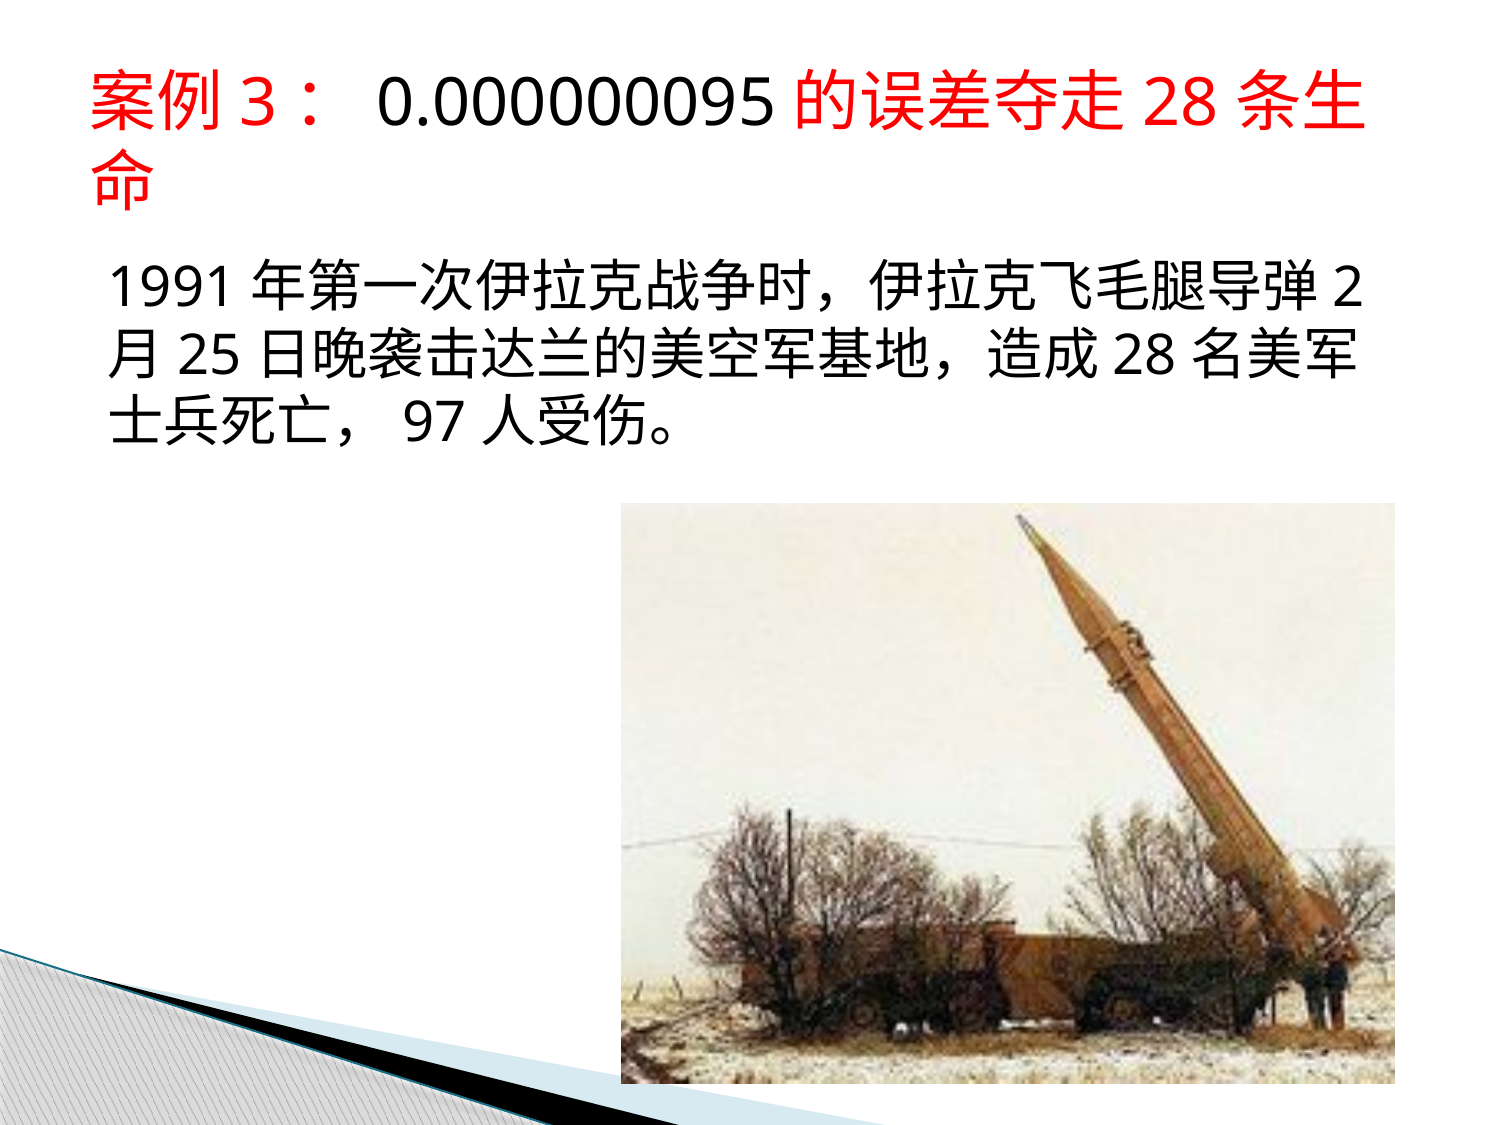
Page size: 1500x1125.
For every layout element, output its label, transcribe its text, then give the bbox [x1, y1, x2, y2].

title 案例3：0.000000095的误差夺走28条生命 [75, 45, 1425, 233]
list 1991年第一次伊拉克战争时，伊拉克飞毛腿导弹2月25日晚袭击达兰的美空军基地，造成28名美军士兵死亡，97人受伤。 [75, 243, 1425, 986]
picture [620, 503, 1395, 1084]
